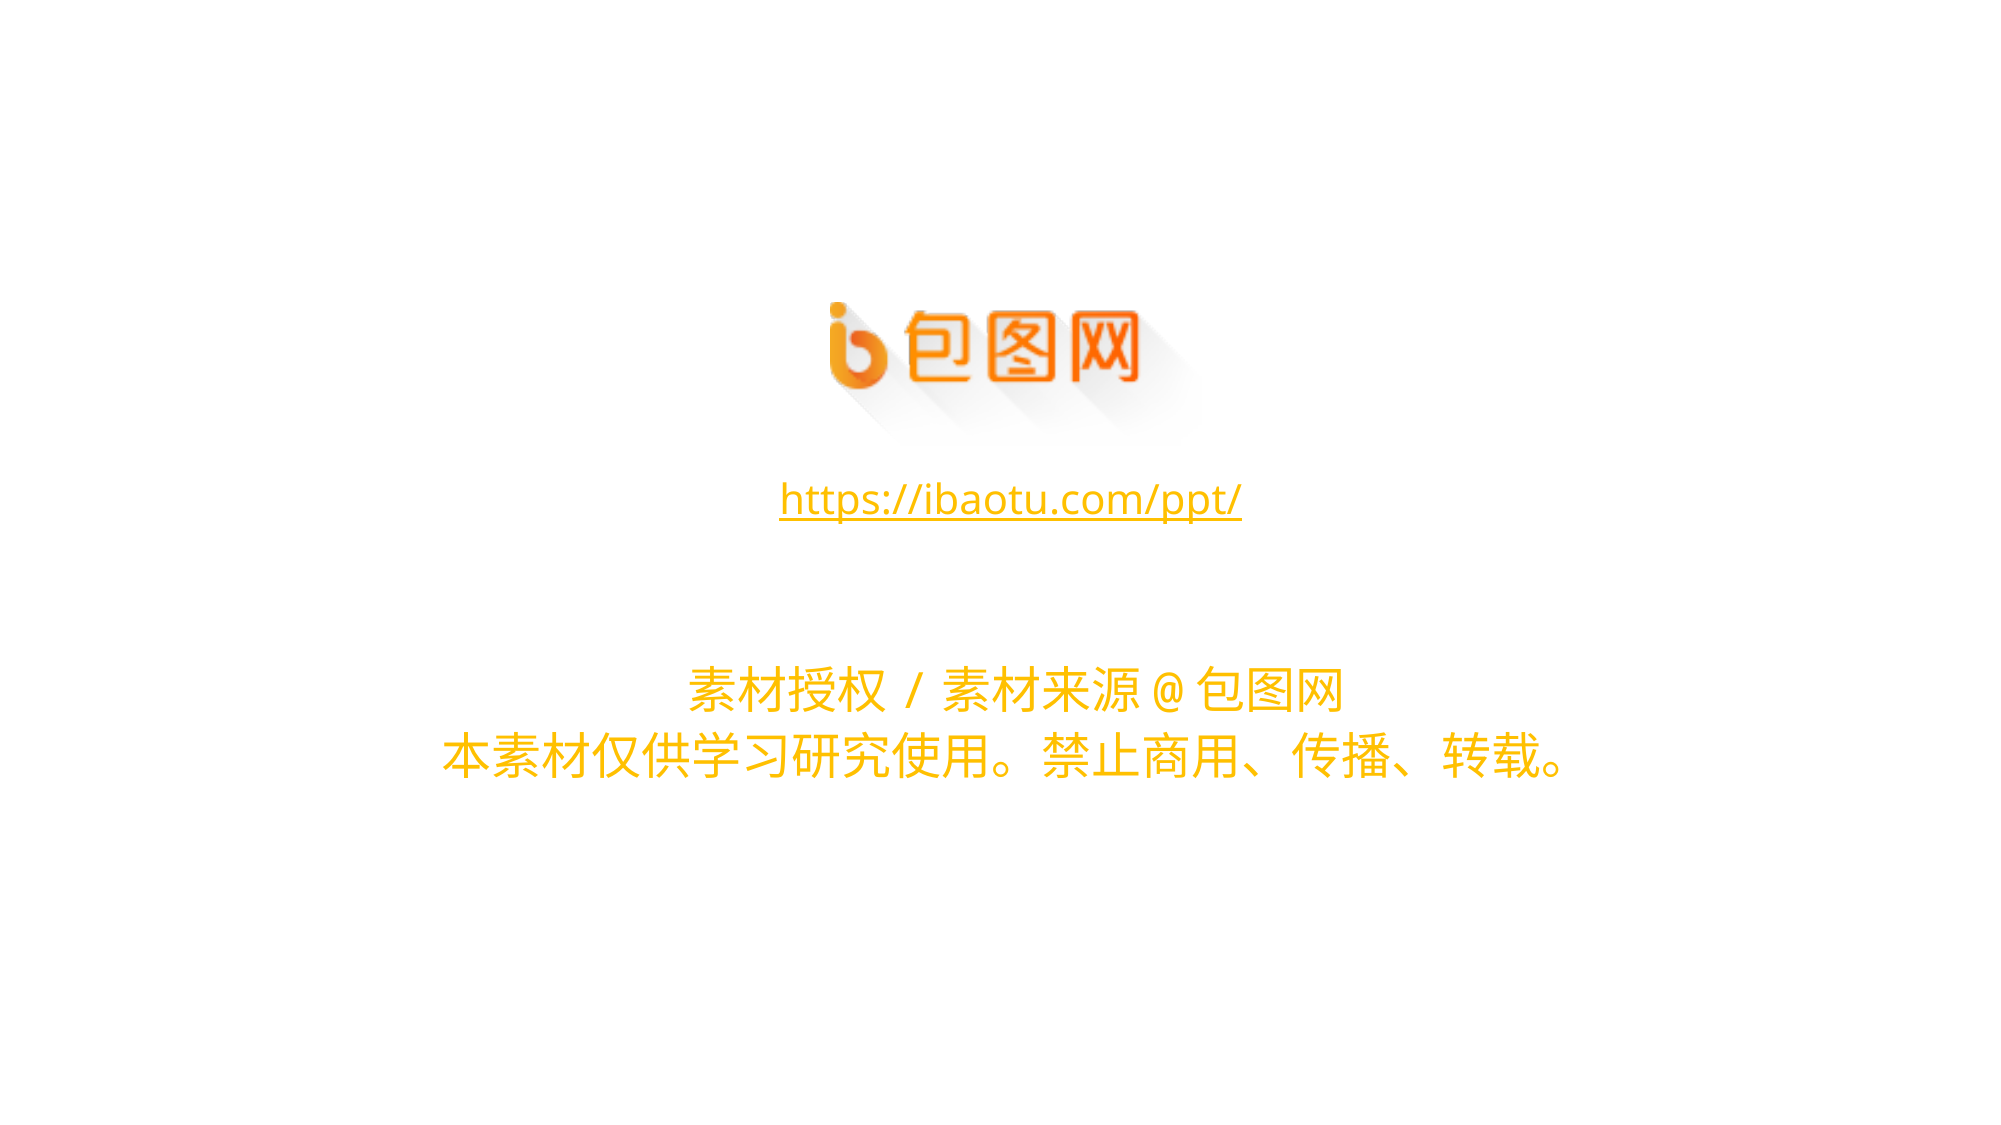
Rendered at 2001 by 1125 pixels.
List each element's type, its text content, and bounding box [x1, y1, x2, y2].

text_box https://ibaotu.com/ppt/ [708, 459, 1324, 538]
text_box 素材授权/素材来源@包图网 本素材仅供学习研究使用。禁止商用、传播、转载。 [370, 645, 1663, 792]
picture [830, 302, 1202, 446]
